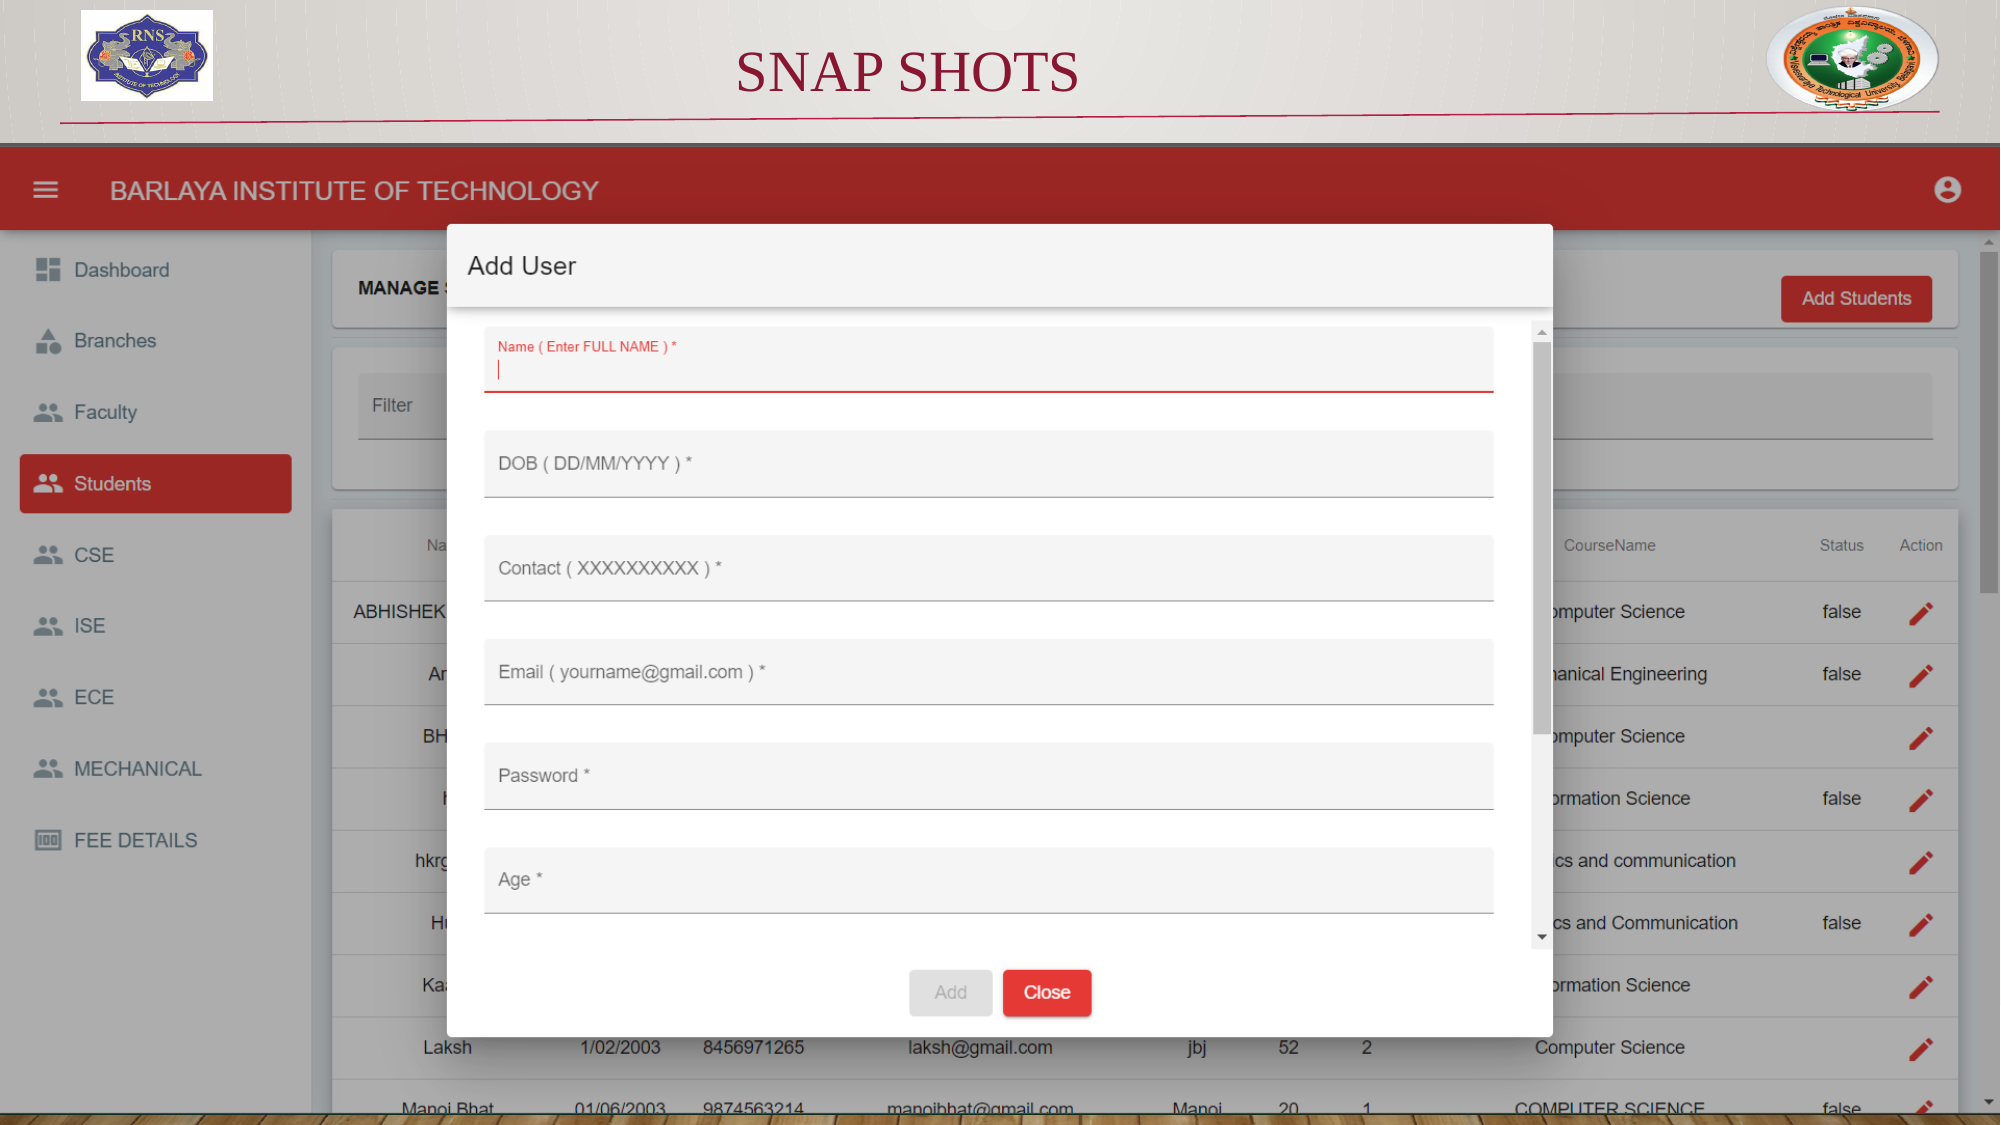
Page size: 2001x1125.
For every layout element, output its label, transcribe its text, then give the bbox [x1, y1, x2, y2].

picture [0, 143, 2000, 1125]
text_box SNAP SHOTS [576, 25, 1577, 111]
picture [81, 9, 214, 101]
picture [1765, 5, 1940, 112]
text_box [59, 111, 1940, 124]
